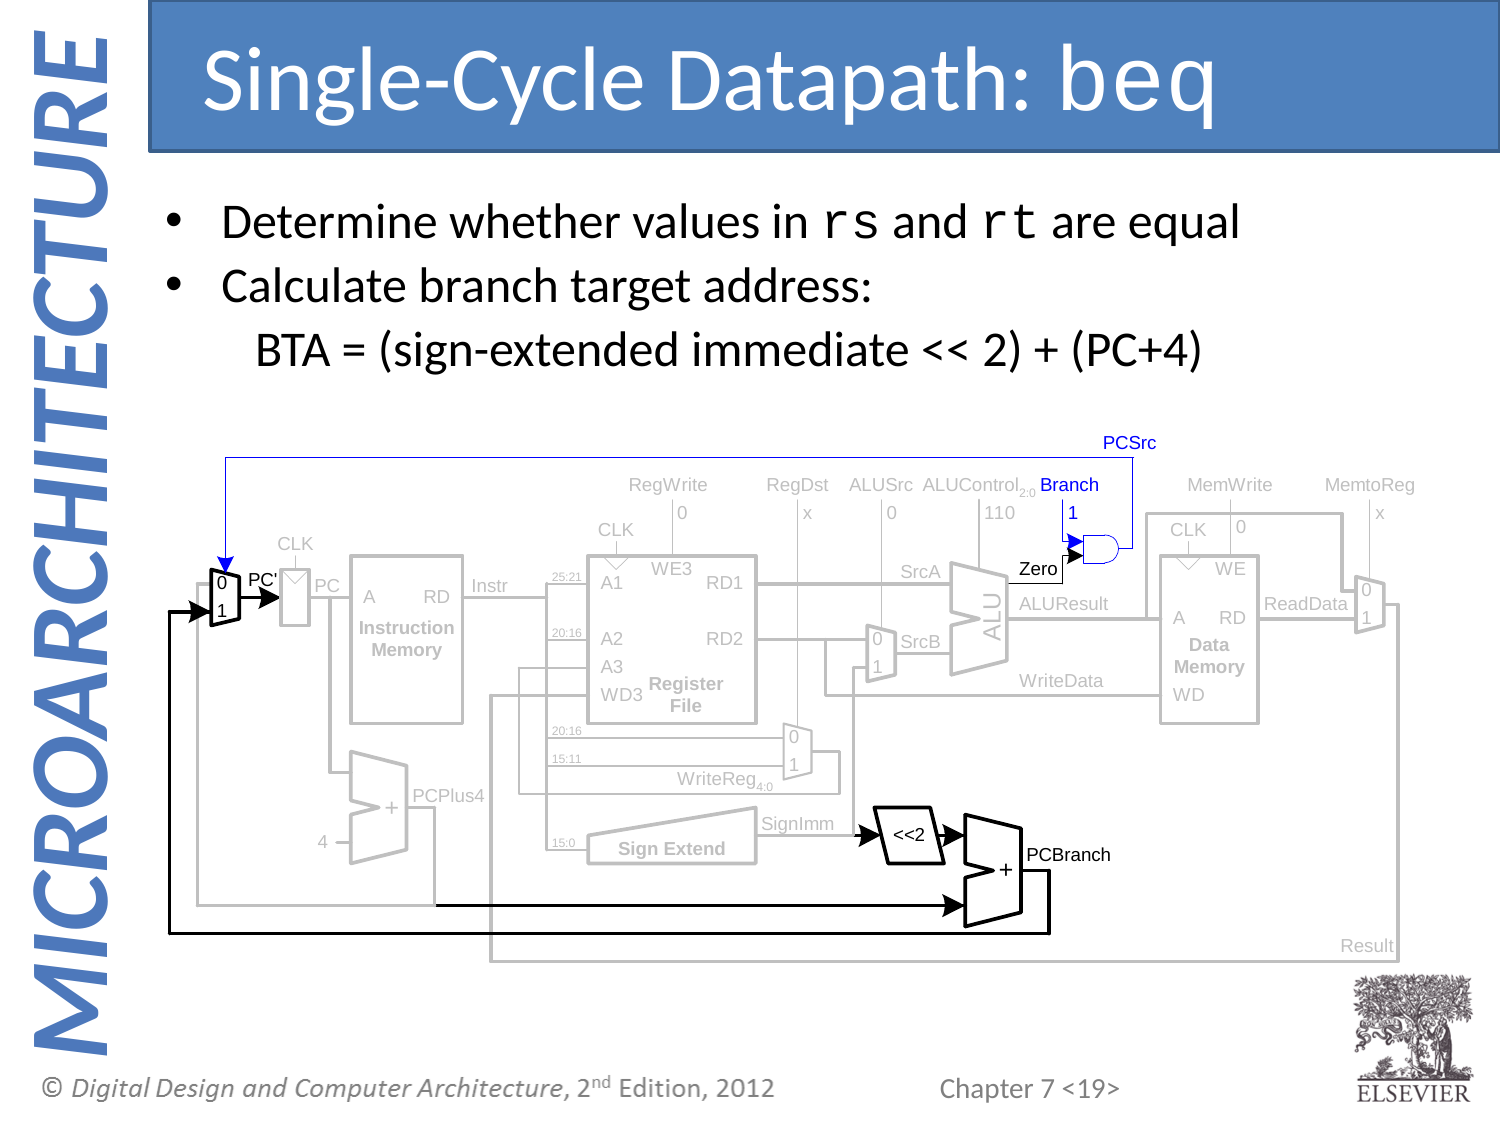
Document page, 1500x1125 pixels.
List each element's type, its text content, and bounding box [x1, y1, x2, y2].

picture [0, 0, 1500, 1125]
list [162, 412, 1438, 979]
text_box Single-Cycle Datapath: beq [187, 11, 1488, 136]
list Determine whether values in rs and rt are equal Calculate branch target address: BTA = (sign-extended immediate << 2) + (PC+4) [150, 187, 1413, 1000]
